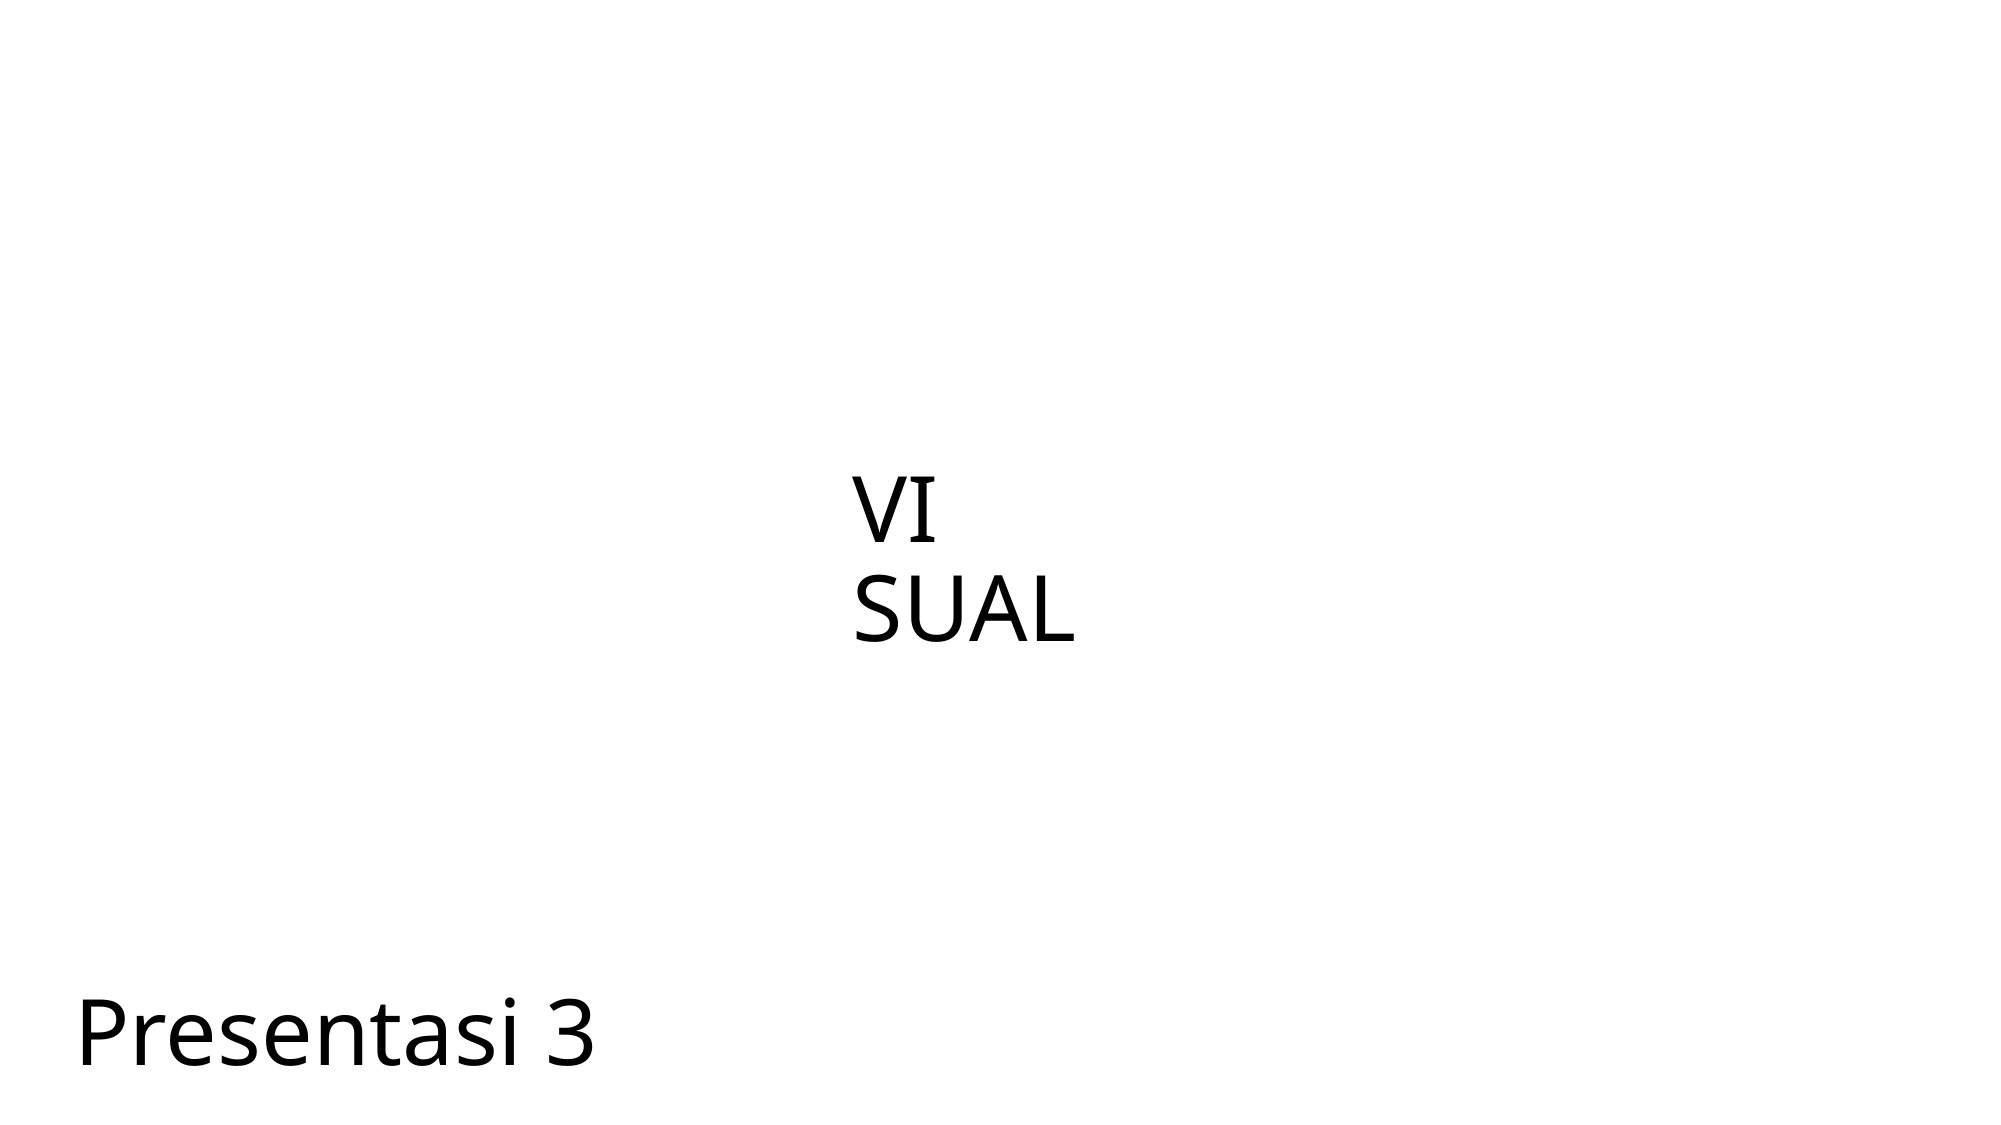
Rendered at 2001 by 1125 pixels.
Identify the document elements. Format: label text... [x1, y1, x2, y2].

text_box Presentasi 3 [59, 926, 619, 1125]
text_box VI SUAL [837, 453, 1208, 672]
